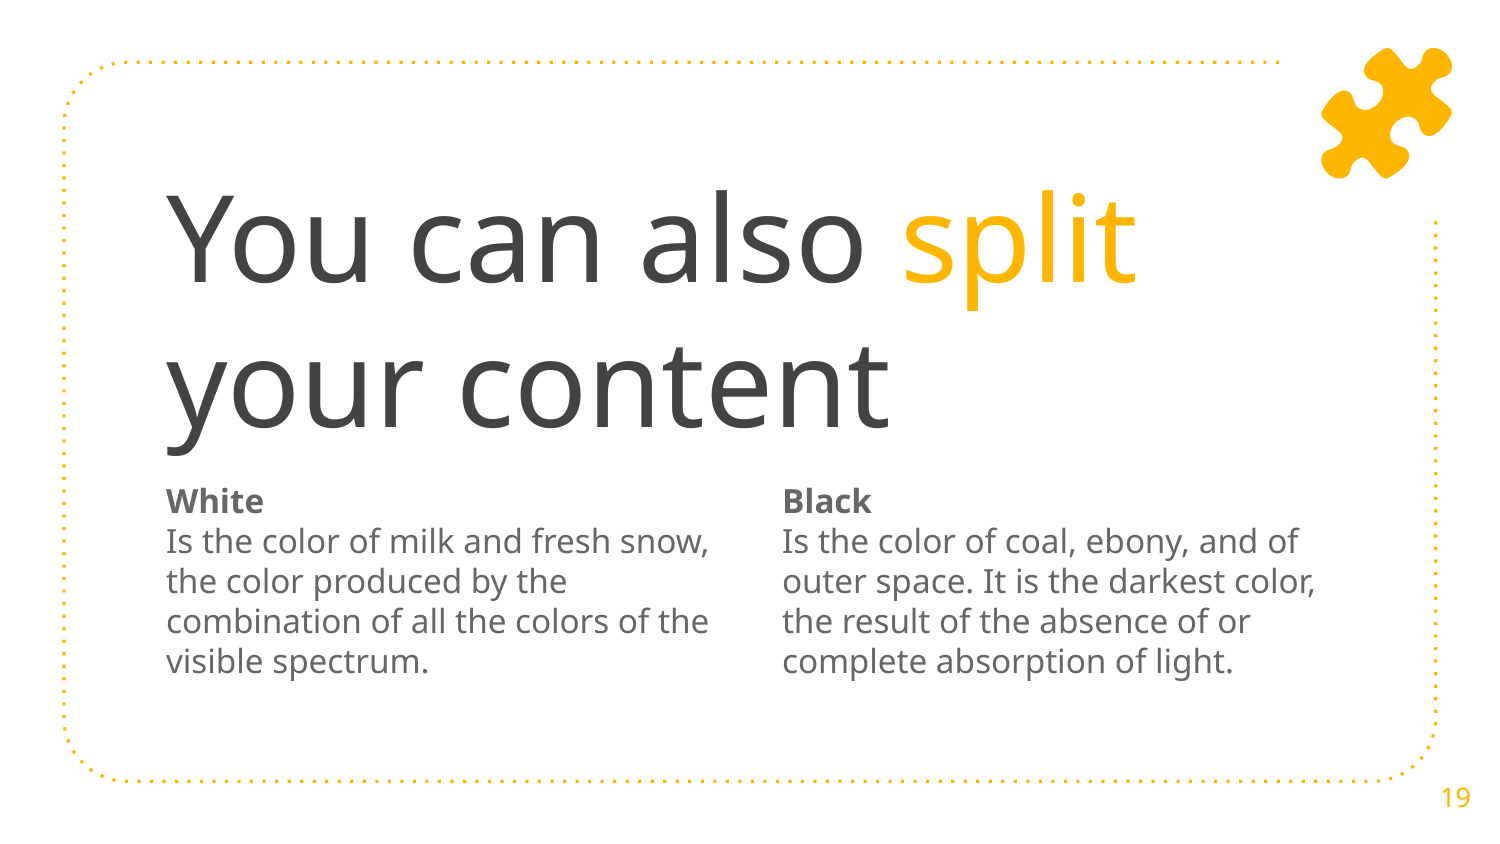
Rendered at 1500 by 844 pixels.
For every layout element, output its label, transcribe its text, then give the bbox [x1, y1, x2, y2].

text_box You can also split your content [151, 146, 1278, 287]
text_box [1321, 48, 1452, 179]
text_box White Is the color of milk and fresh snow, the color produced by the combination of all the colors of the visible spectrum. [151, 465, 733, 726]
text_box Black Is the color of coal, ebony, and of outer space. It is the darkest color, the result of the absence of or complete absorption of light. [767, 465, 1349, 726]
text_box 19 [1411, 752, 1500, 844]
